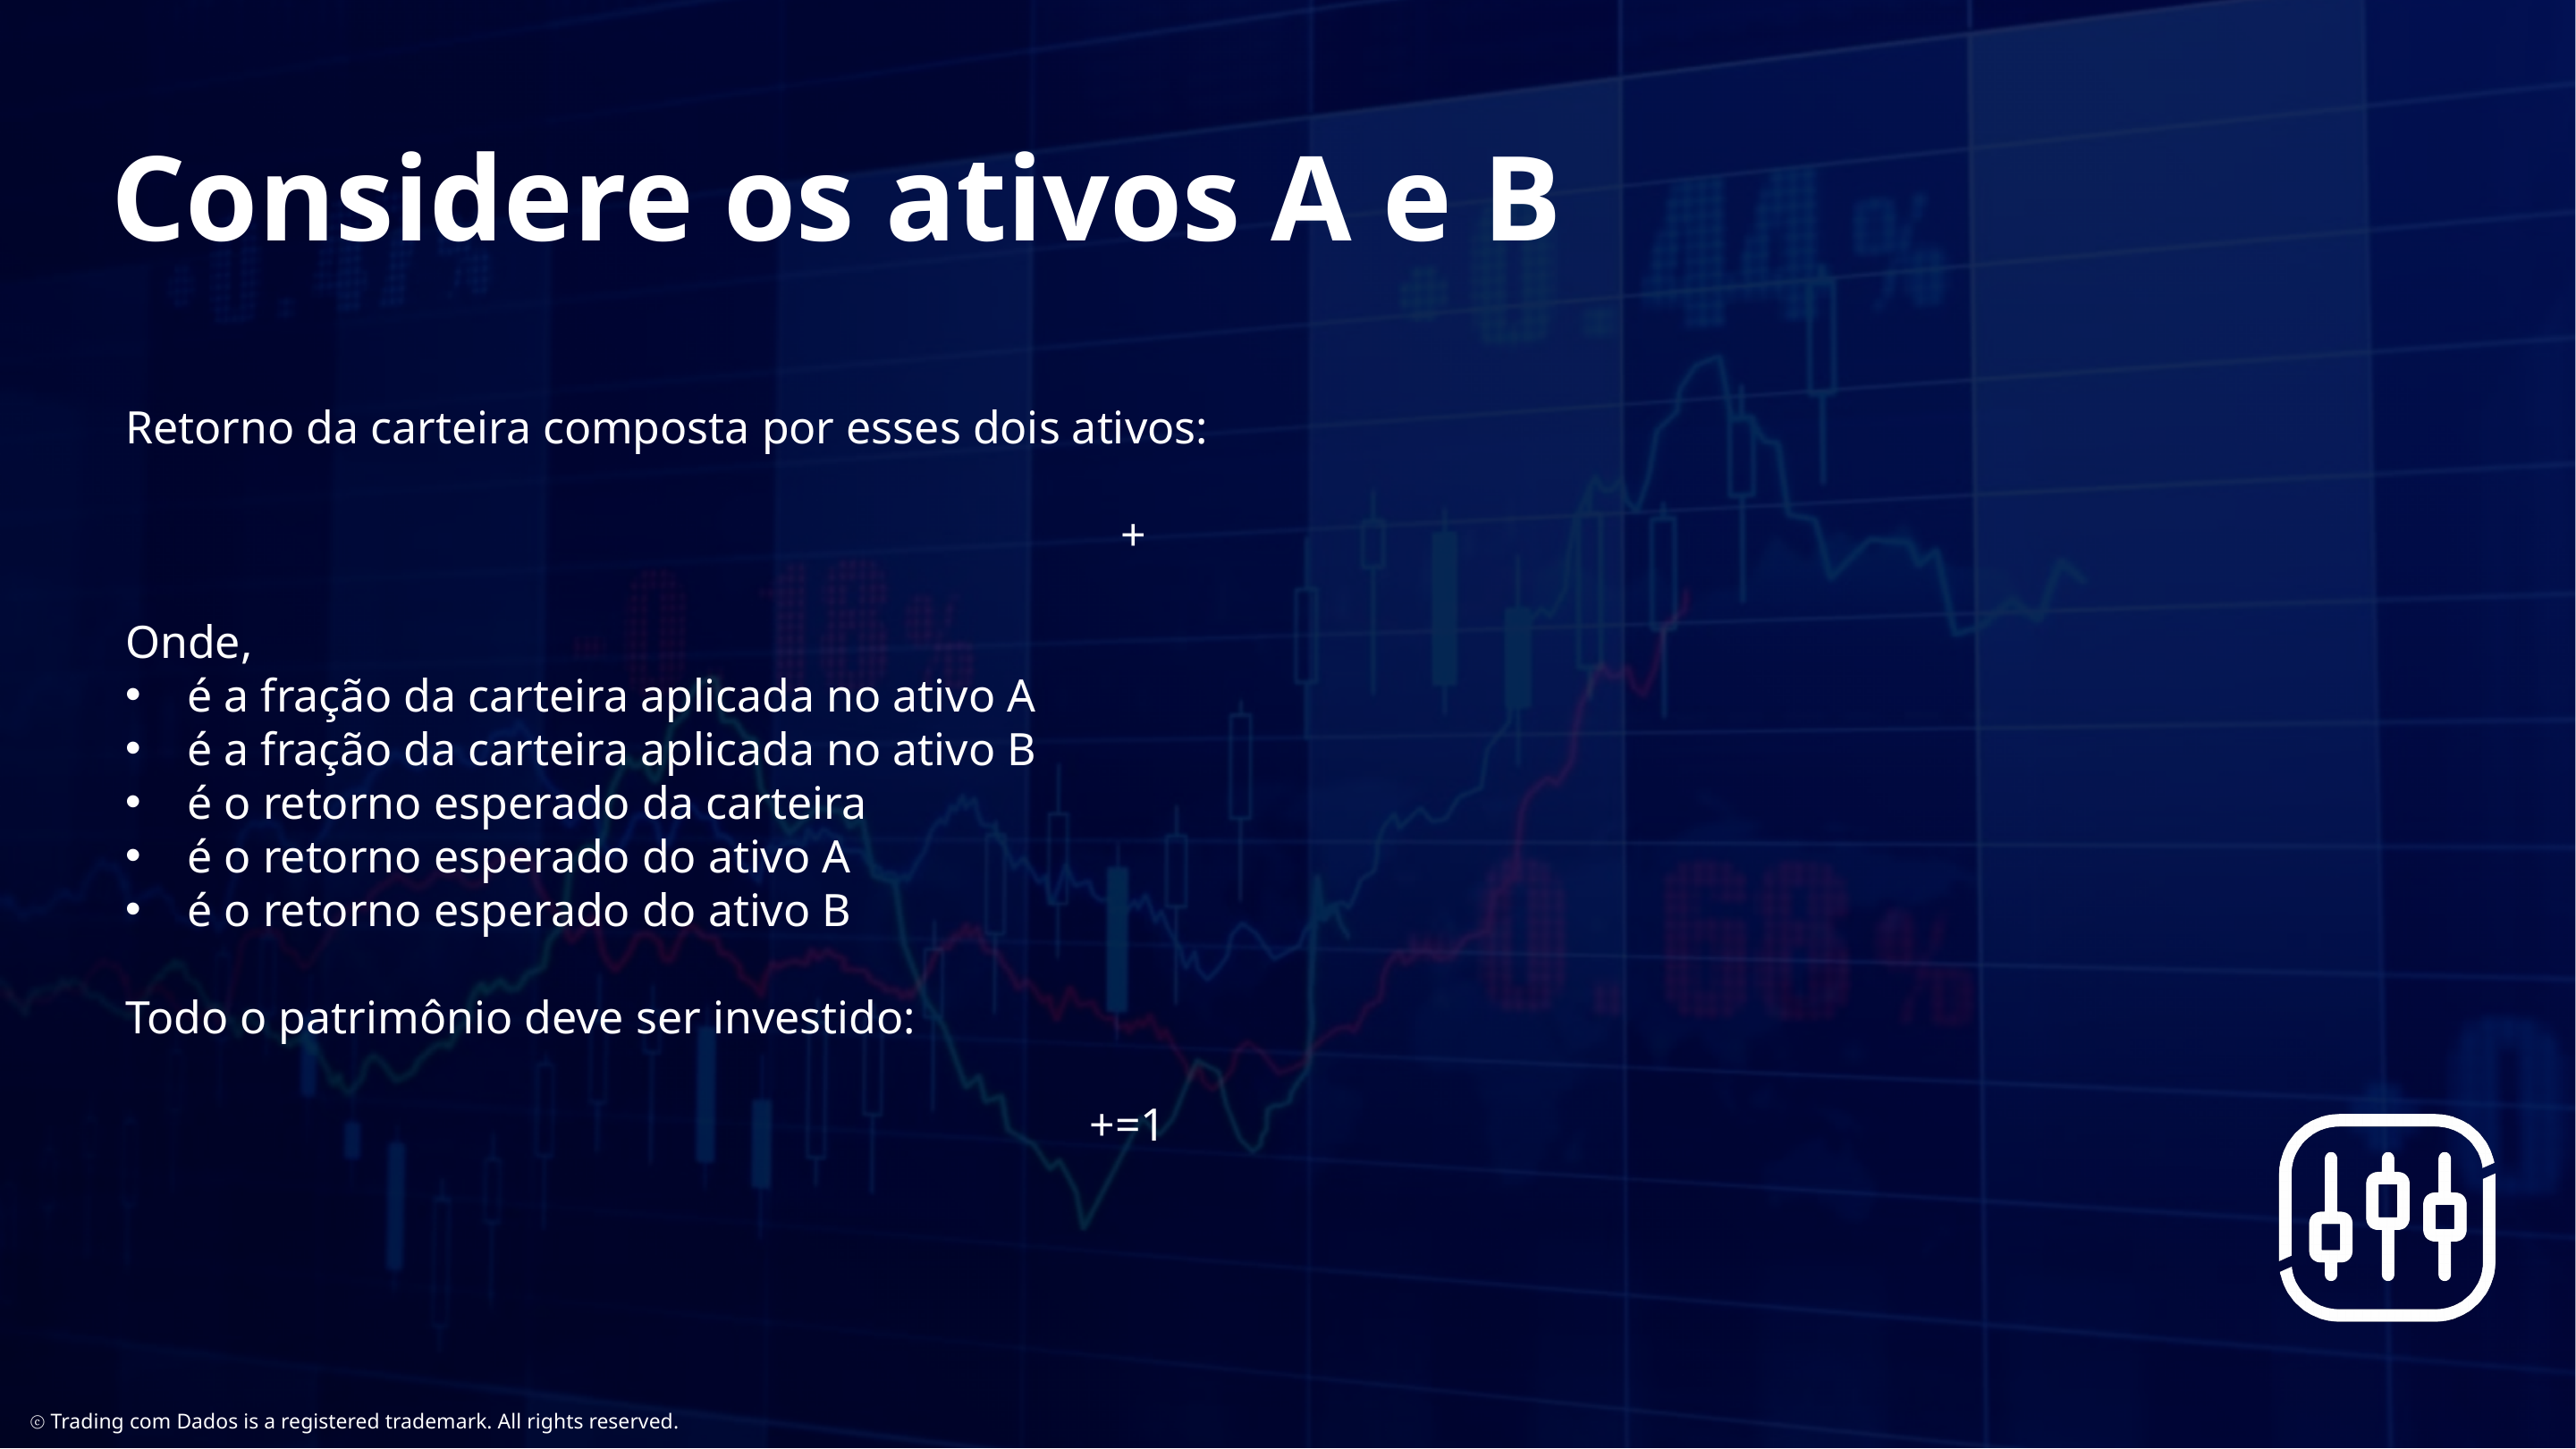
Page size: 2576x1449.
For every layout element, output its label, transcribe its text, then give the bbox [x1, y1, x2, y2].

picture [0, 0, 2576, 1448]
text_box ⓒ Trading com Dados is a registered trademark. All rights reserved. [21, 1403, 2034, 1449]
text_box Considere os ativos A e B [97, 75, 2040, 278]
